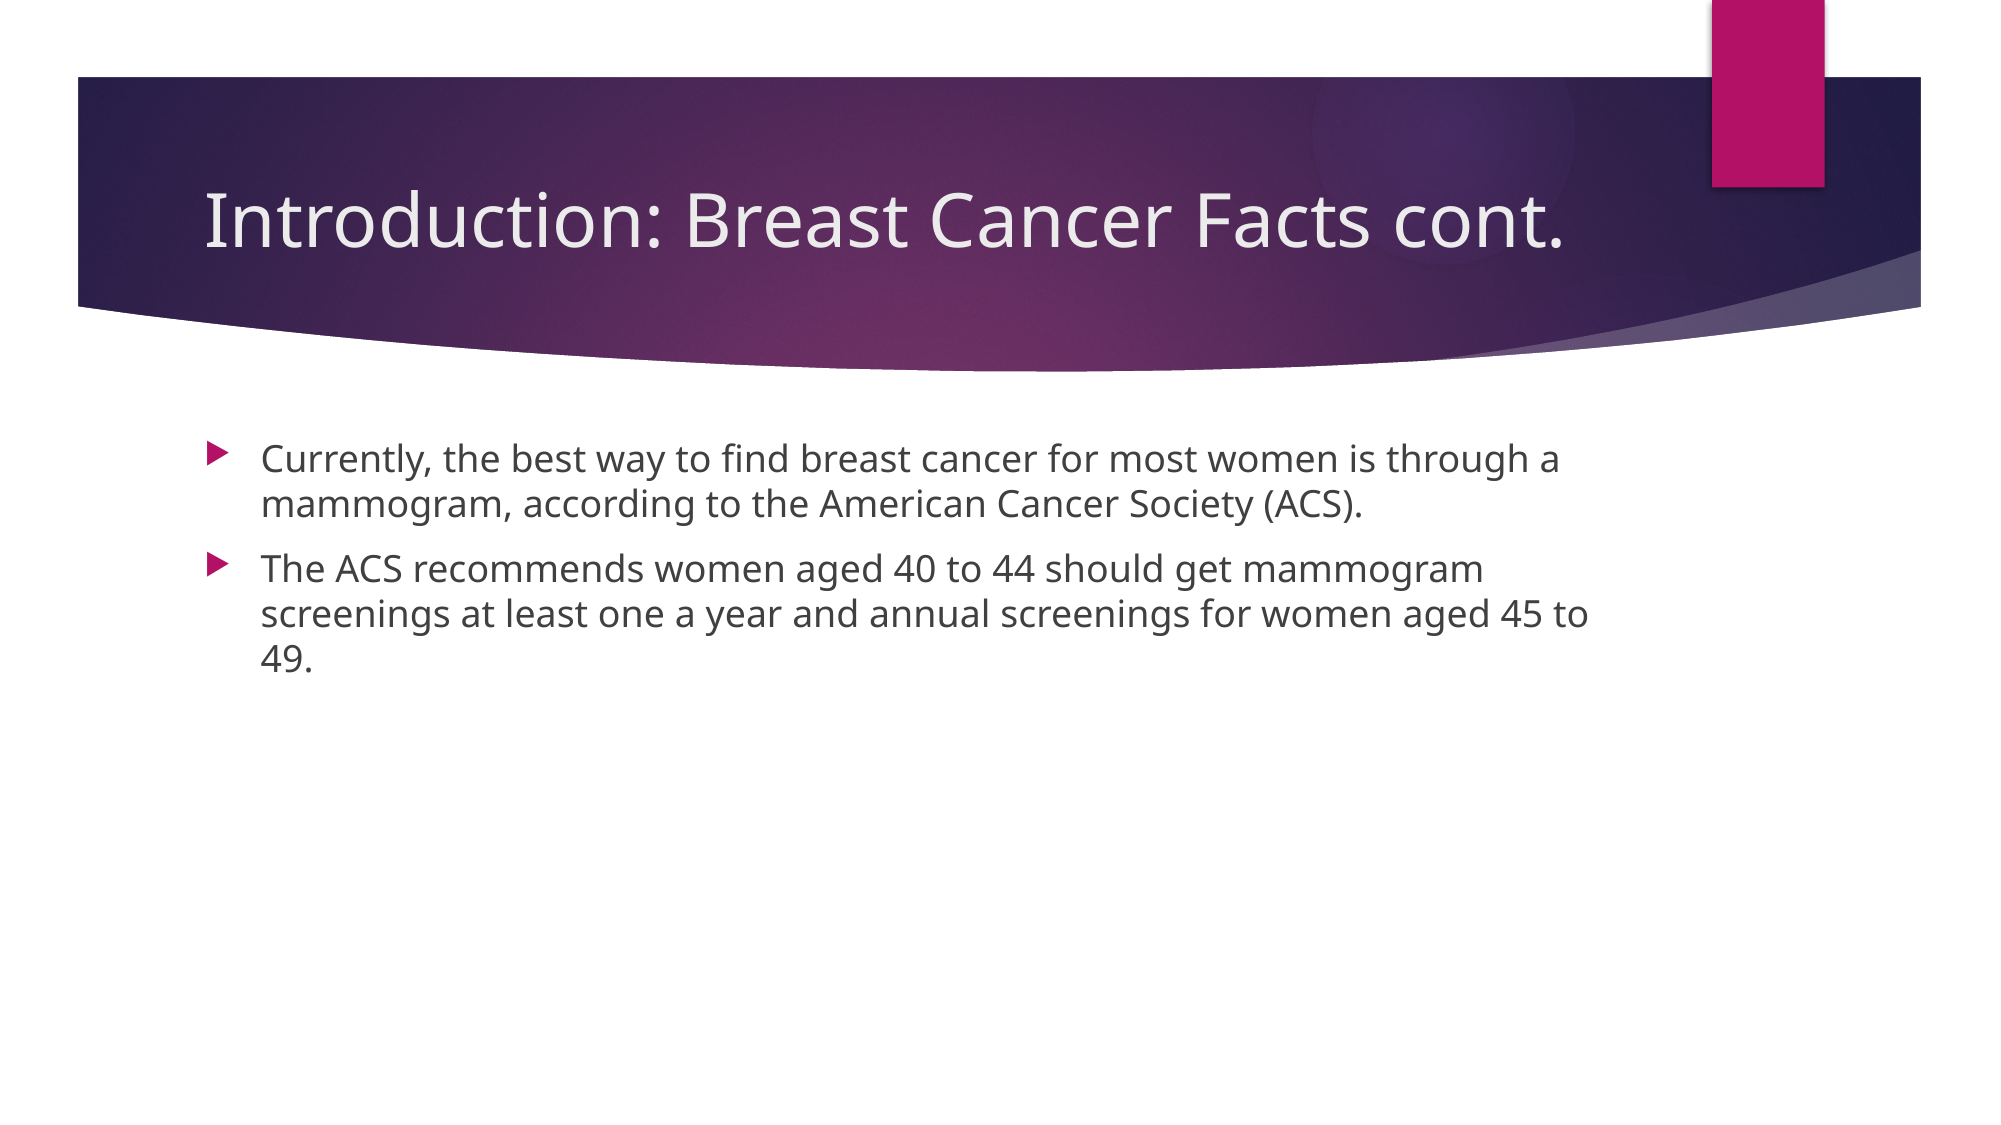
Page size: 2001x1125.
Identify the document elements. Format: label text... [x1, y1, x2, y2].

title Introduction: Breast Cancer Facts cont. [189, 159, 1627, 276]
list Currently, the best way to find breast cancer for most women is through a mammogram, according to the American Cancer Society (ACS). The ACS recommends women aged 40 to 44 should get mammogram screenings at least one a year and annual screenings for women aged 45 to 49. [189, 427, 1638, 988]
